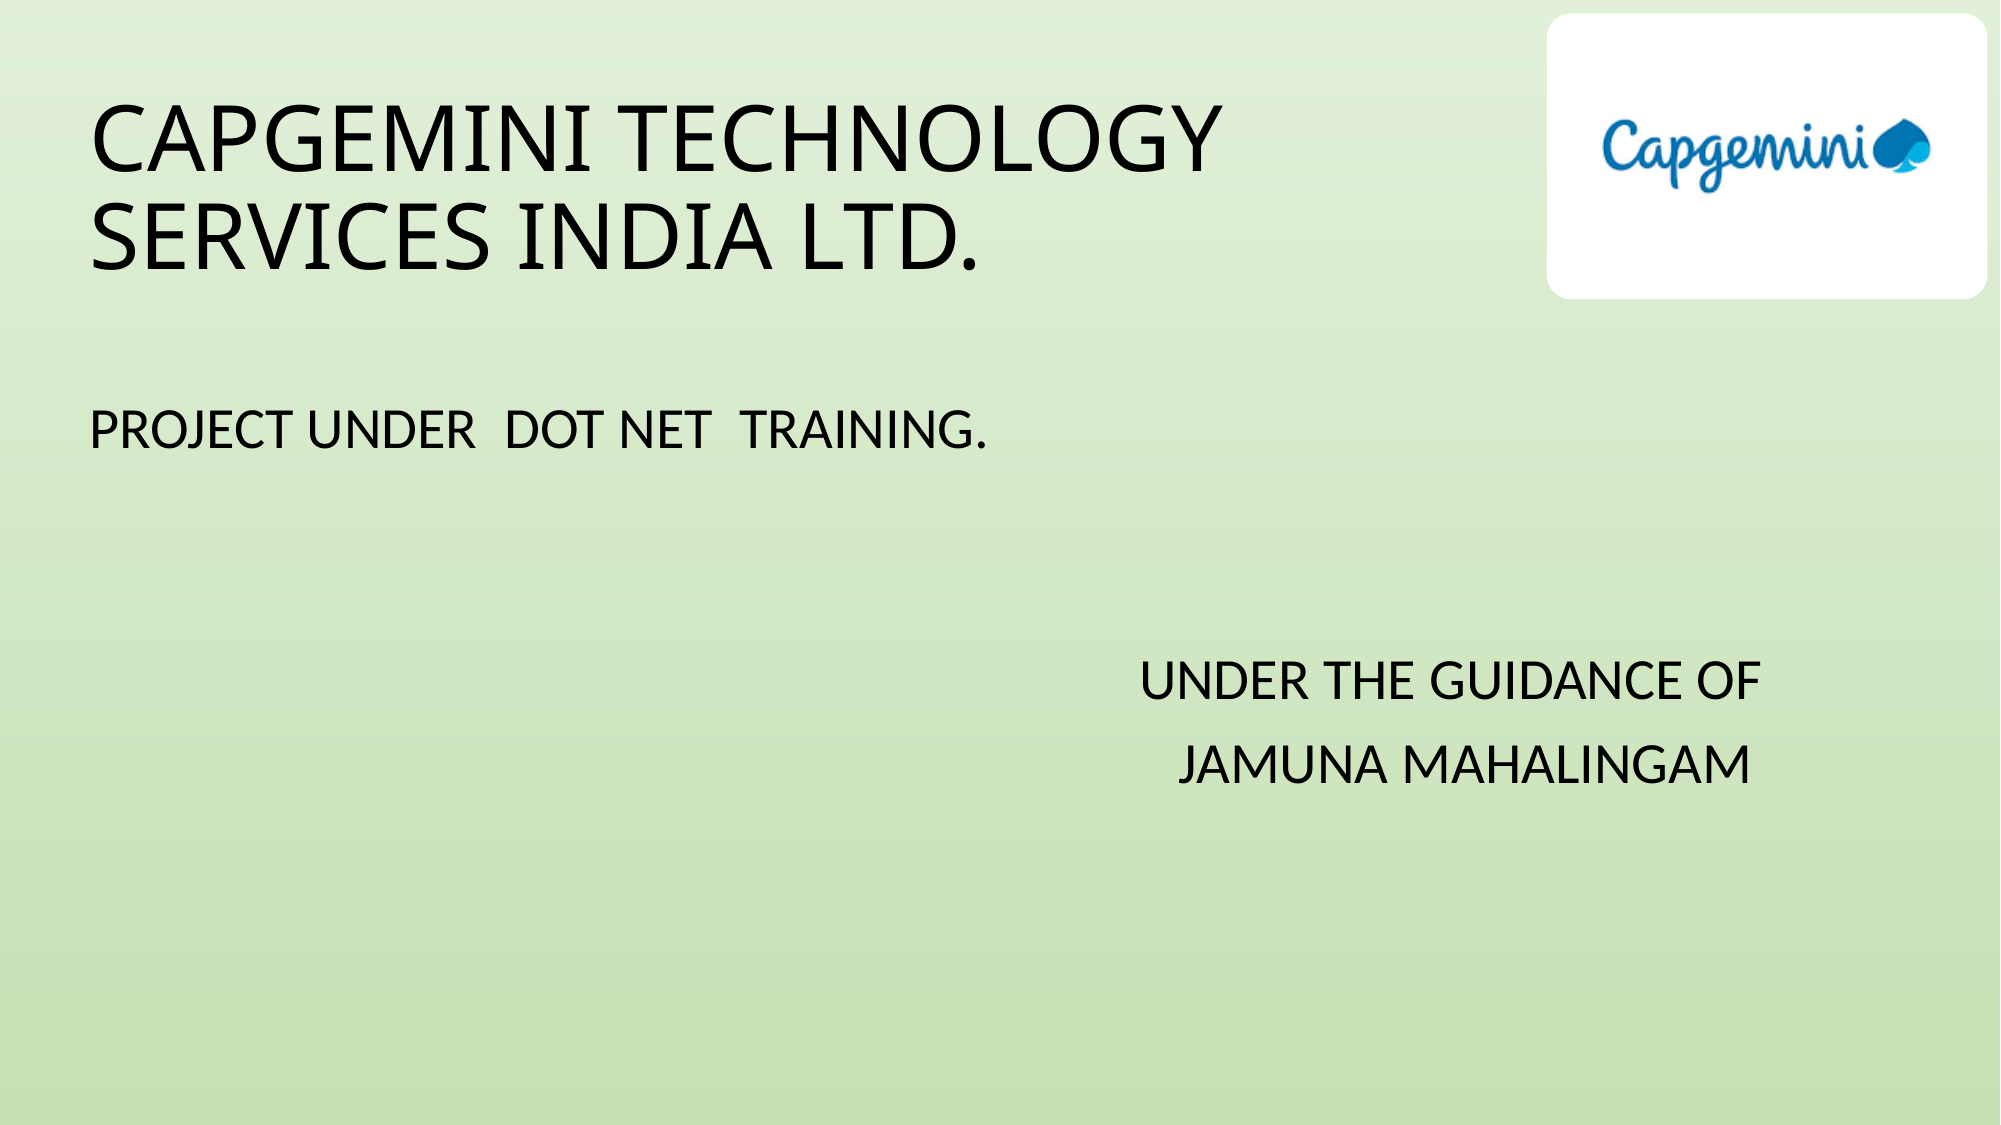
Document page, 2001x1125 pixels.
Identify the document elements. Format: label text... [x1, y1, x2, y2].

picture [1546, 13, 1988, 300]
title CAPGEMINI TECHNOLOGY SERVICES INDIA LTD. [74, 82, 1546, 299]
list PROJECT UNDER DOT NET TRAINING. UNDER THE GUIDANCE OF JAMUNA MAHALINGAM [74, 299, 1863, 1014]
